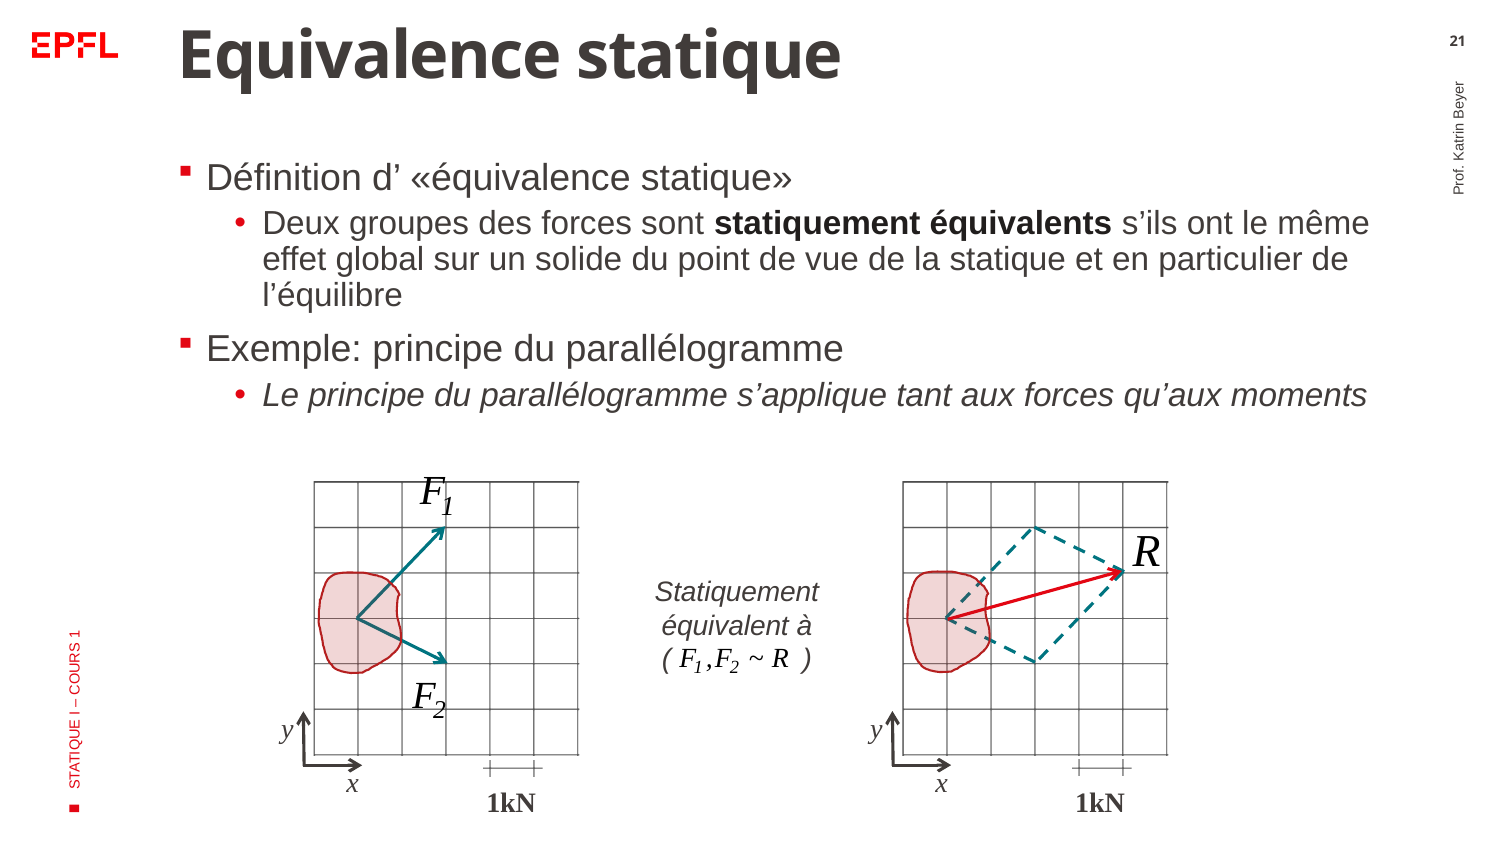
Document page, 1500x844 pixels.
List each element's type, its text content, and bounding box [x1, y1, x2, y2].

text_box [356, 617, 448, 664]
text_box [405, 664, 454, 725]
title Equivalence statique [148, 21, 1300, 198]
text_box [274, 481, 580, 812]
slide_number 21 [1415, 32, 1500, 59]
text_box Statiquement équivalent à ( ) [630, 565, 844, 682]
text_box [412, 456, 461, 523]
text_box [355, 527, 448, 617]
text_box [674, 634, 795, 679]
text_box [945, 617, 1037, 664]
list Définition d’ «équivalence statique» Deux groupes des forces sont statiquement équivalents s’ils ont le même effet global sur un solide du point de vue de la statique et en particulier de l’équilibre Exemple: principe du parallélogramme Le principe du parallélogramme s’applique tant aux forces qu’aux moments [148, 150, 1415, 434]
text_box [947, 570, 1122, 620]
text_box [1037, 569, 1130, 658]
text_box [1124, 512, 1170, 574]
footer Prof. Katrin Beyer [1415, 59, 1500, 641]
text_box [944, 527, 1034, 616]
slide_number STATIQUE I – COURS 1 [0, 256, 149, 805]
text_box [1034, 527, 1124, 570]
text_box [863, 481, 1169, 812]
picture [21, 21, 129, 69]
